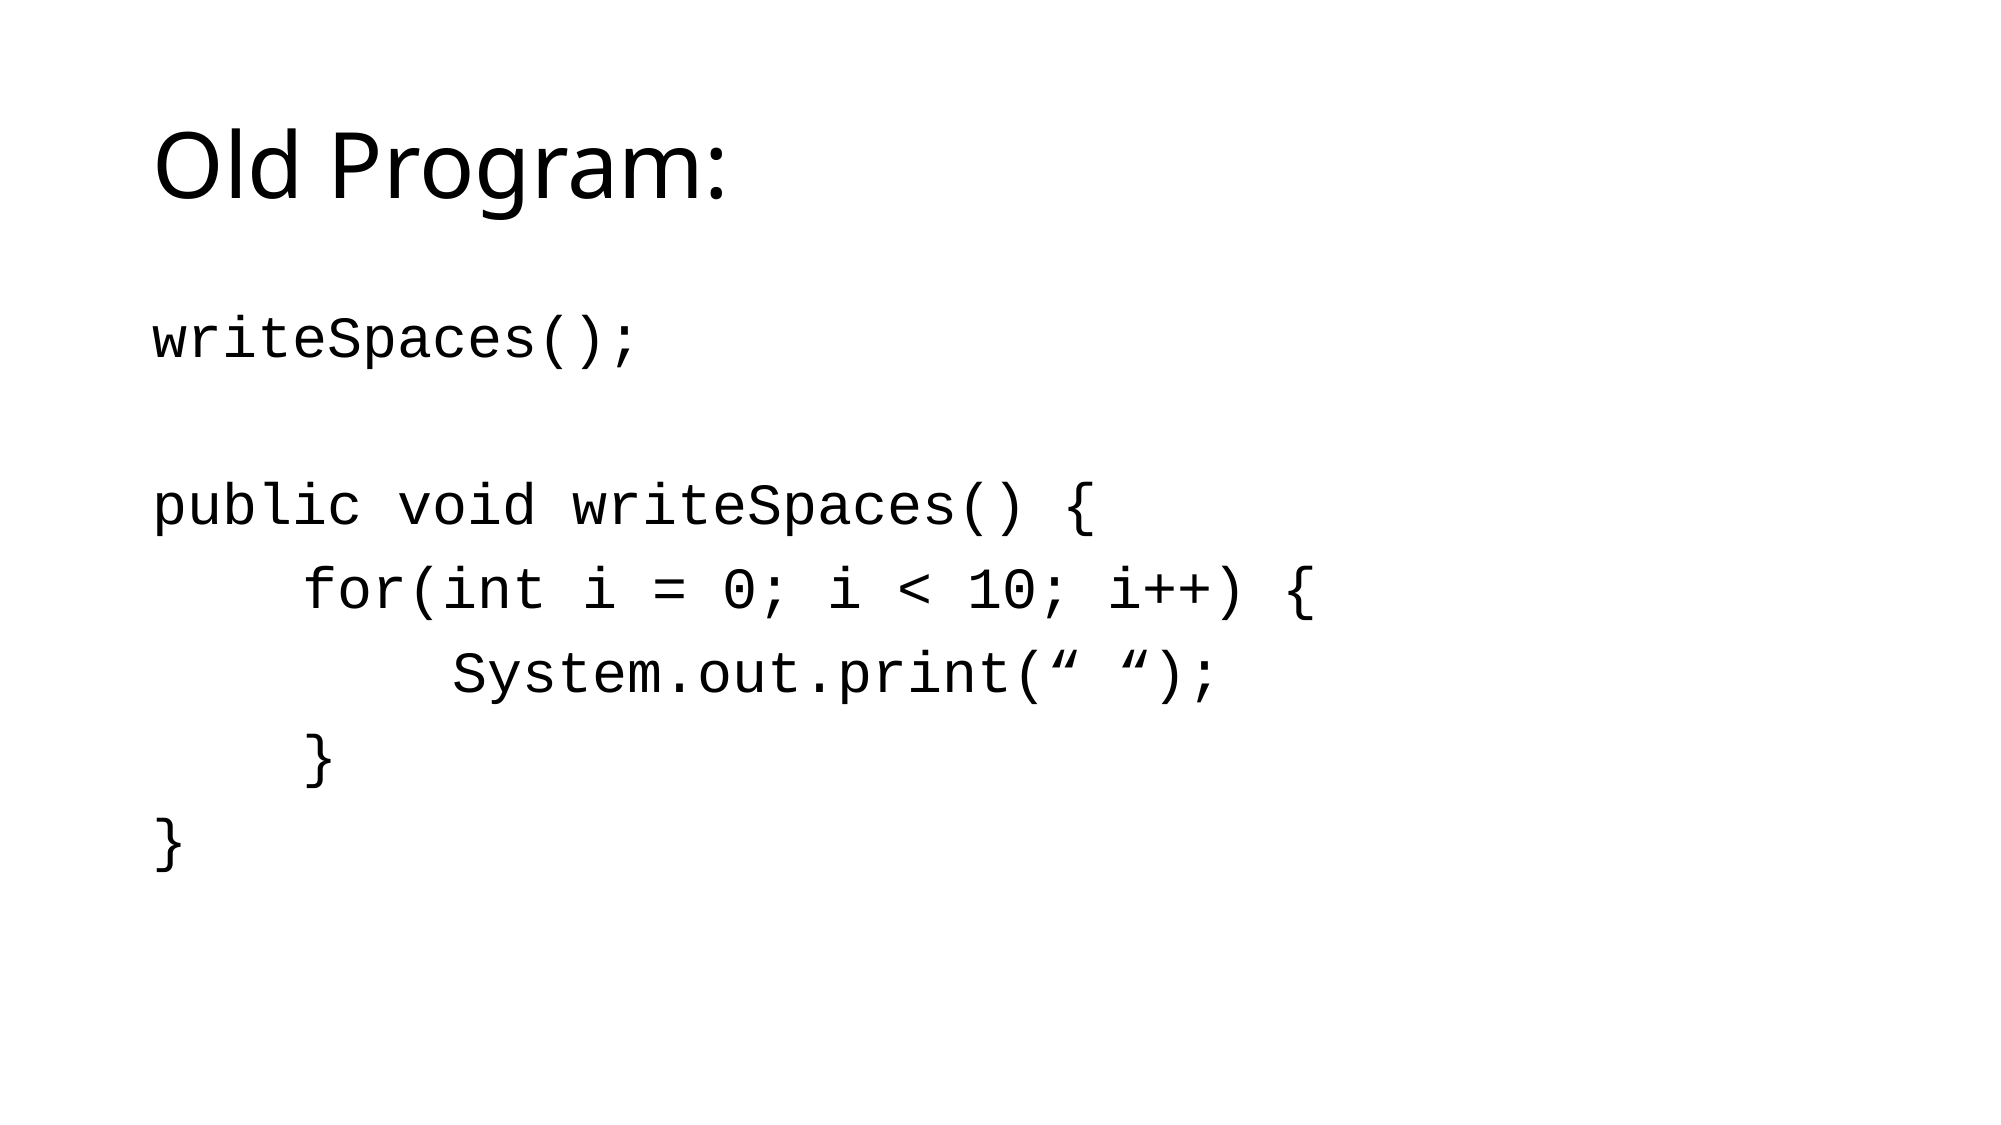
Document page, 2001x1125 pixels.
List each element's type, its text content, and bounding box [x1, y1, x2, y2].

title Old Program: [137, 59, 1863, 278]
list writeSpaces(); public void writeSpaces() { for(int i = 0; i < 10; i++) { System.out.print(“ “); } } [137, 299, 1863, 1014]
